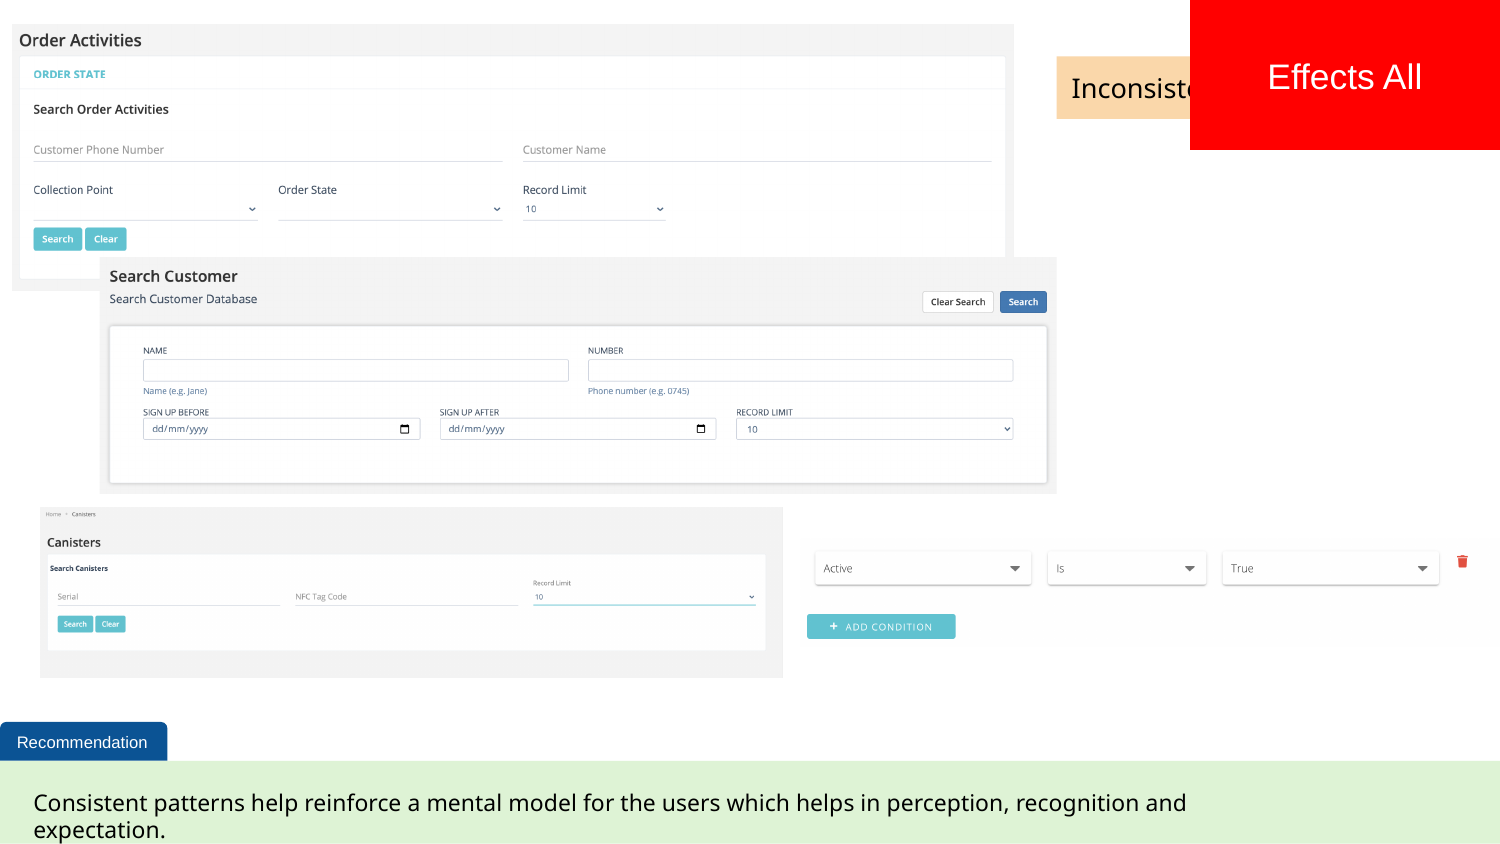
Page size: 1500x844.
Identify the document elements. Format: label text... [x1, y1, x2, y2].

text_box Effects All [1190, 0, 1500, 150]
picture [11, 24, 1057, 494]
picture [800, 538, 1500, 647]
picture [39, 507, 783, 678]
text_box Consistent patterns help reinforce a mental model for the users which helps in perception, recognition and expectation. [18, 773, 1256, 844]
text_box Inconsistent Input Fields [1056, 56, 1190, 119]
